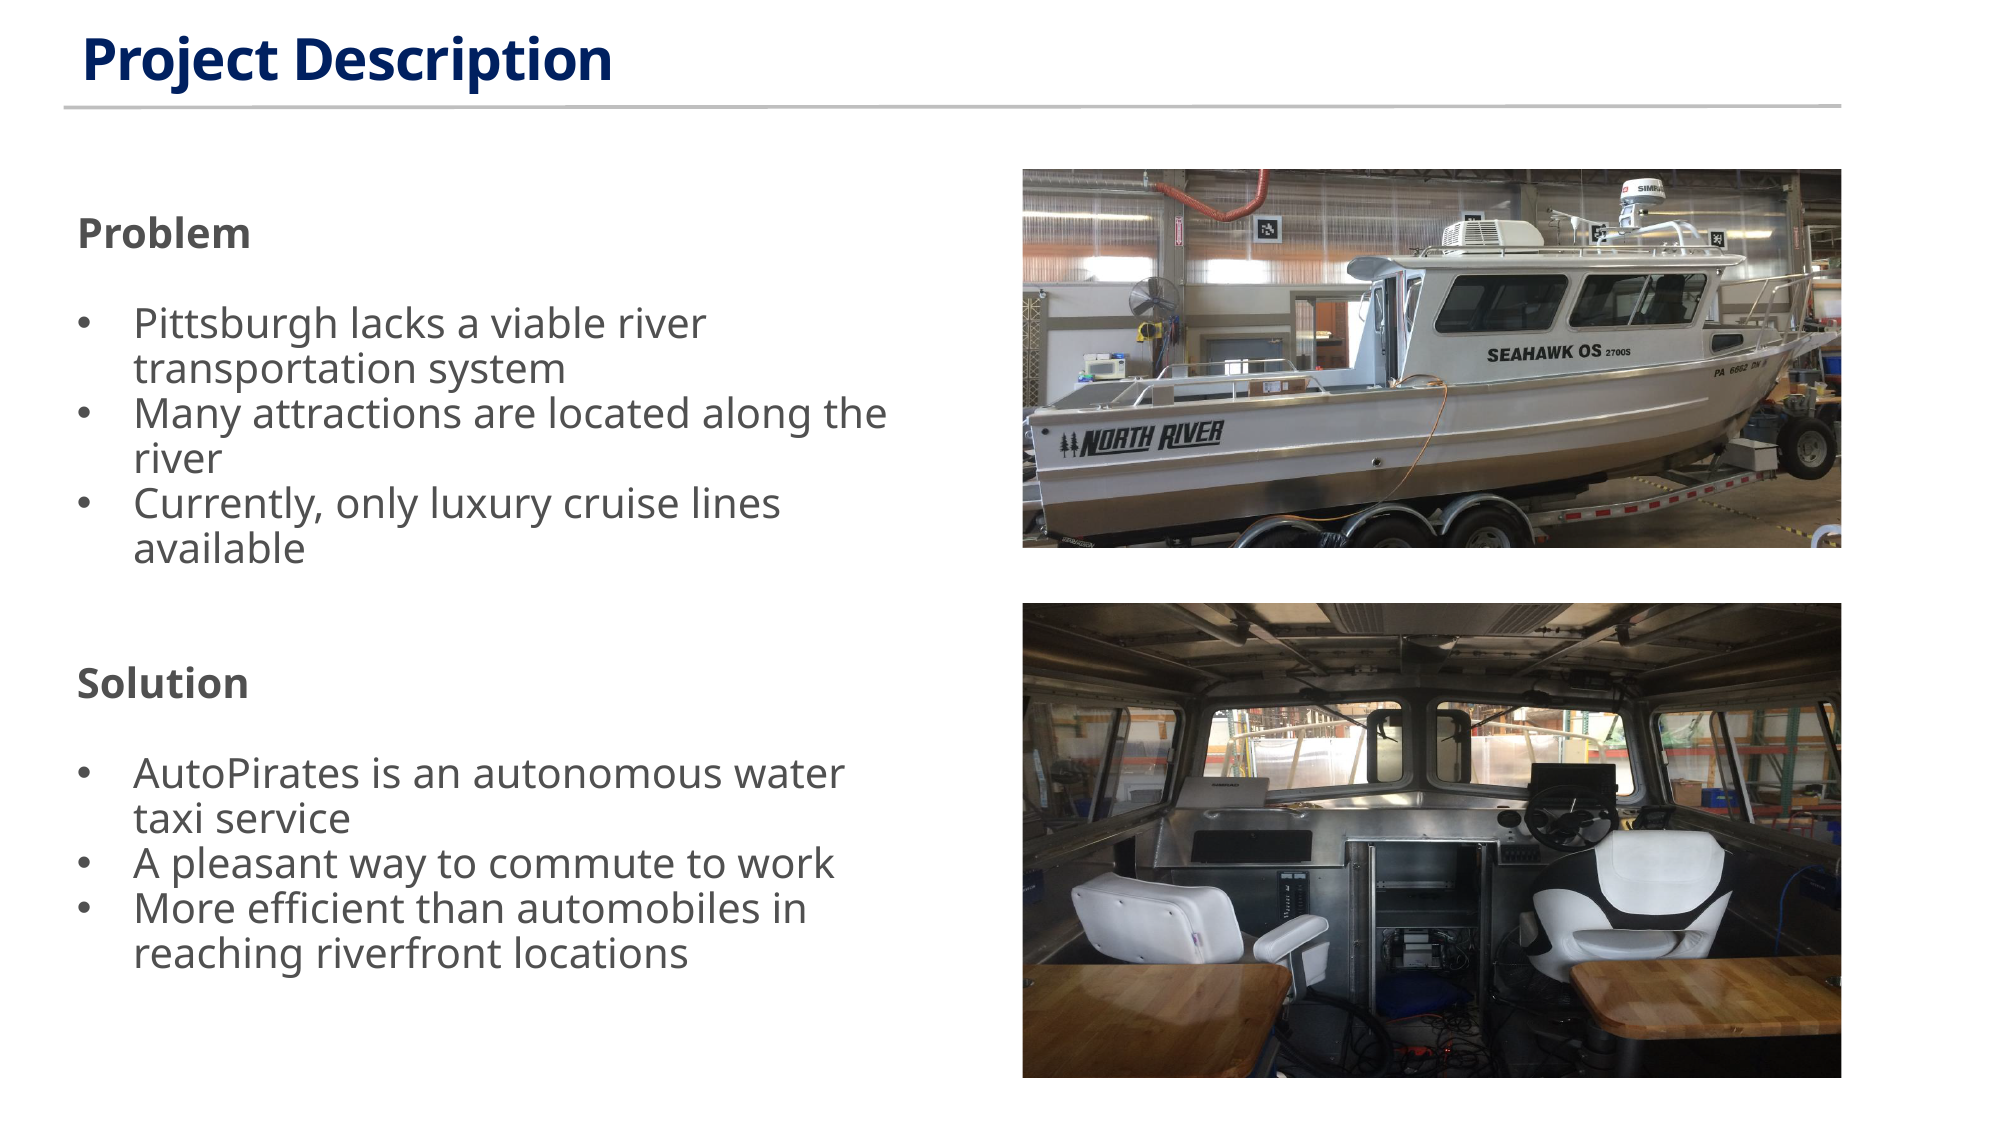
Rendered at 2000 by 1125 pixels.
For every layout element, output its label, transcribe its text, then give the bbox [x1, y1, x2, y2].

picture [1022, 169, 1842, 548]
text_box Project Description [0, 0, 1971, 106]
picture [1022, 602, 1842, 1078]
text_box Problem Pittsburgh lacks a viable river transportation system Many attractions are located along the river Currently, only luxury cruise lines available Solution AutoPirates is an autonomous water taxi service A pleasant way to commute to work More efficient than automobiles in reaching riverfront locations [46, 188, 932, 1092]
